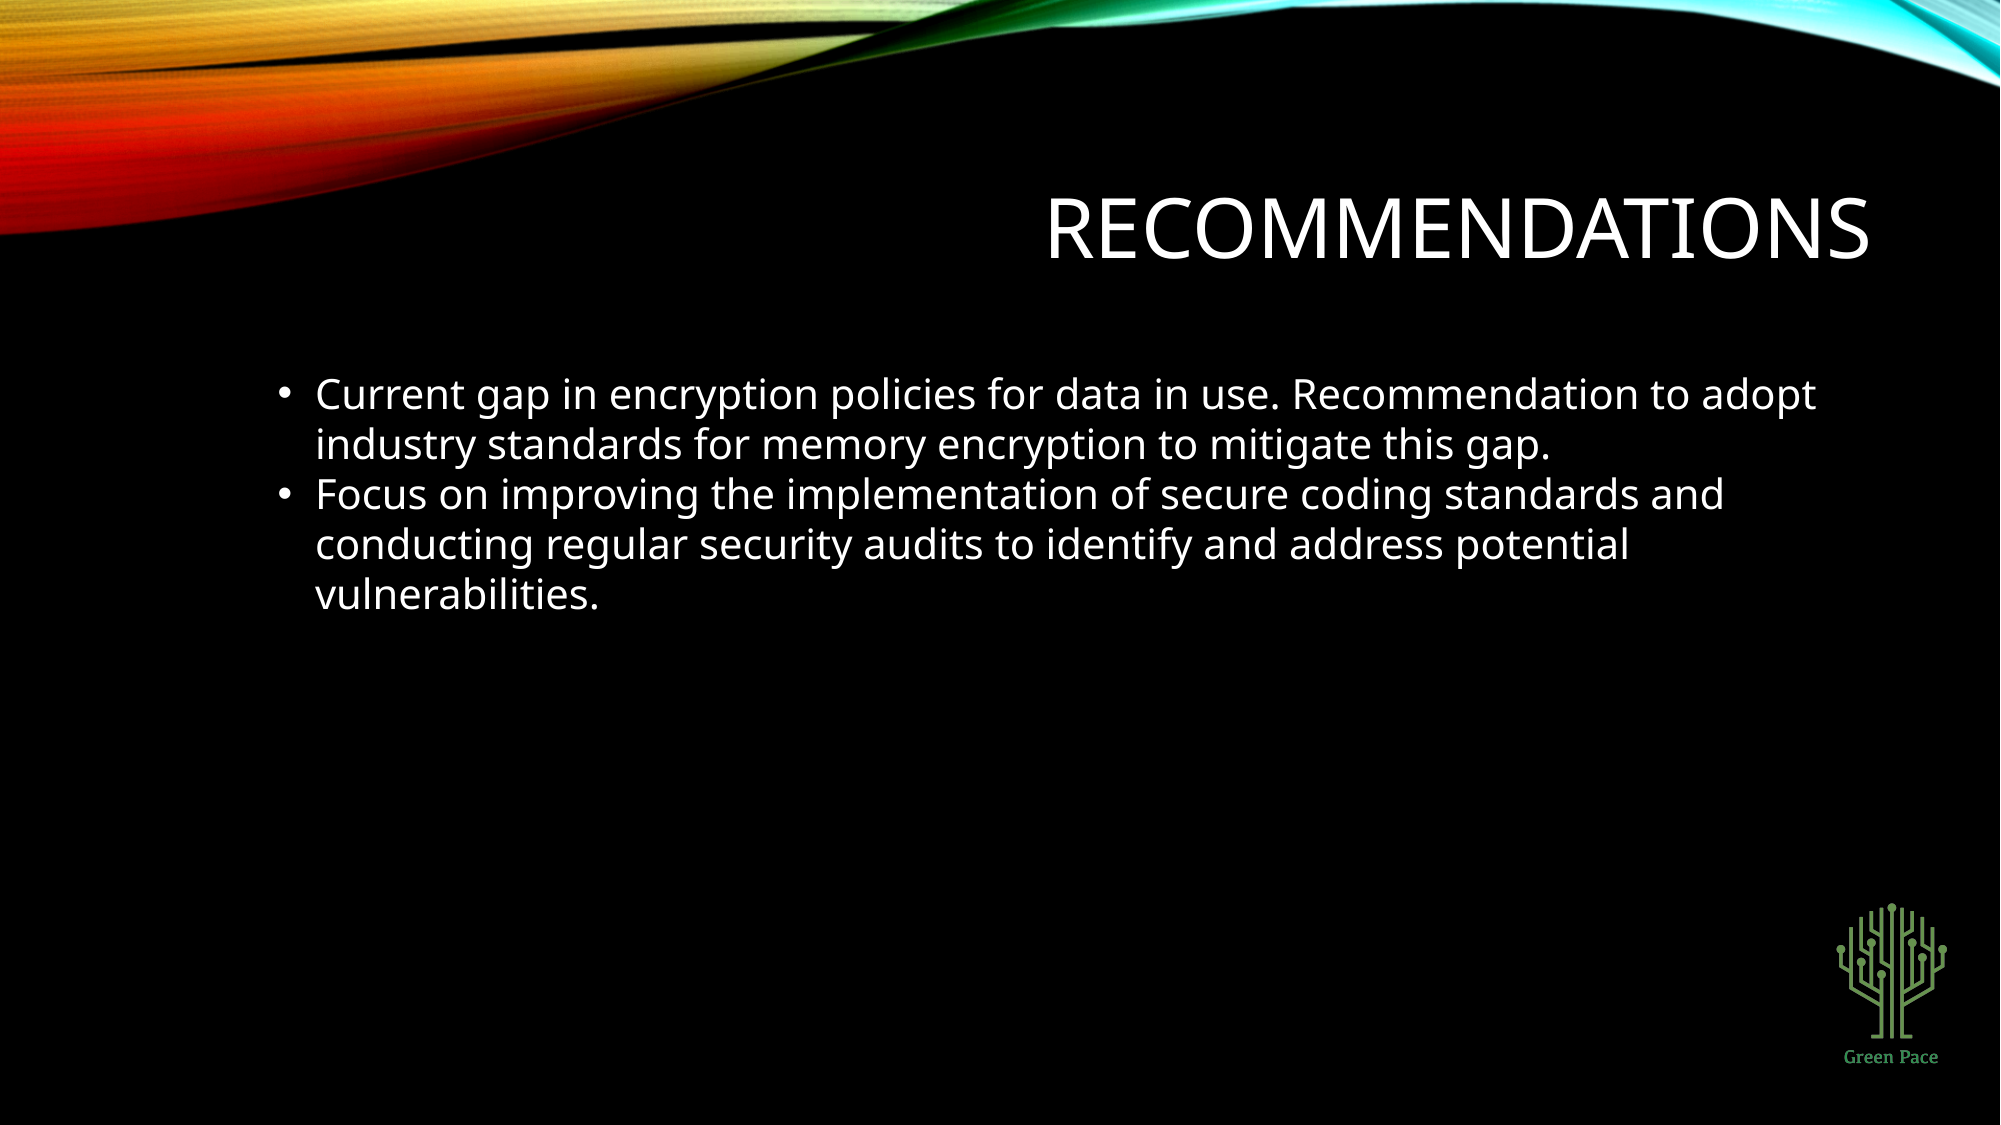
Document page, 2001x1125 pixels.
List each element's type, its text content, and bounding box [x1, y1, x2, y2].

list Current gap in encryption policies for data in use. Recommendation to adopt industry standards for memory encryption to mitigate this gap. Focus on improving the implementation of secure coding standards and conducting regular security audits to identify and address potential vulnerabilities. [112, 360, 1888, 1021]
picture [0, 0, 2000, 237]
picture [1817, 892, 1964, 1082]
title RECOMMENDATIONS [474, 125, 1888, 338]
